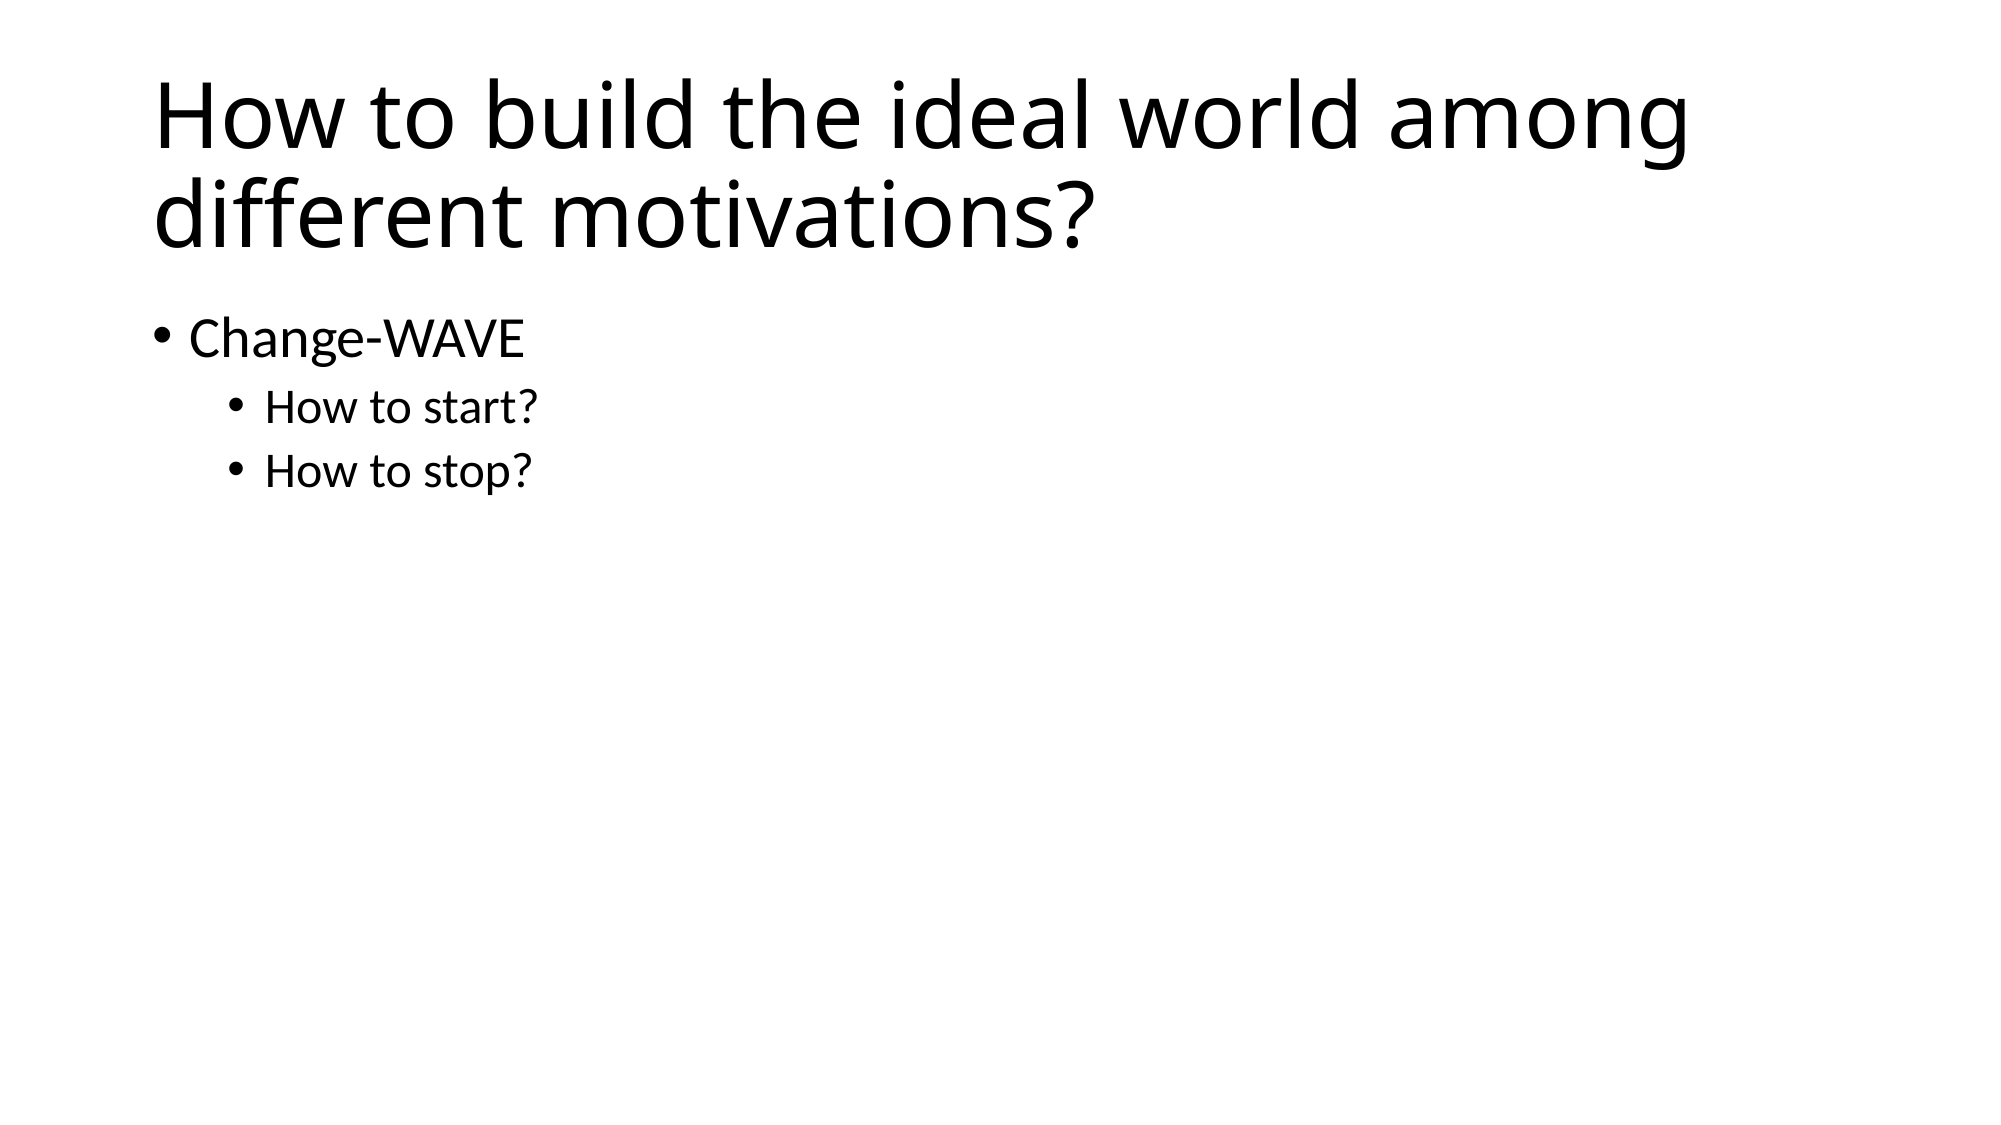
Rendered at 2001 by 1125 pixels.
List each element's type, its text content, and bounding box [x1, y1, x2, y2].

title How to build the ideal world among different motivations? [137, 59, 1863, 278]
list Change-WAVE How to start? How to stop? [137, 299, 1863, 1014]
